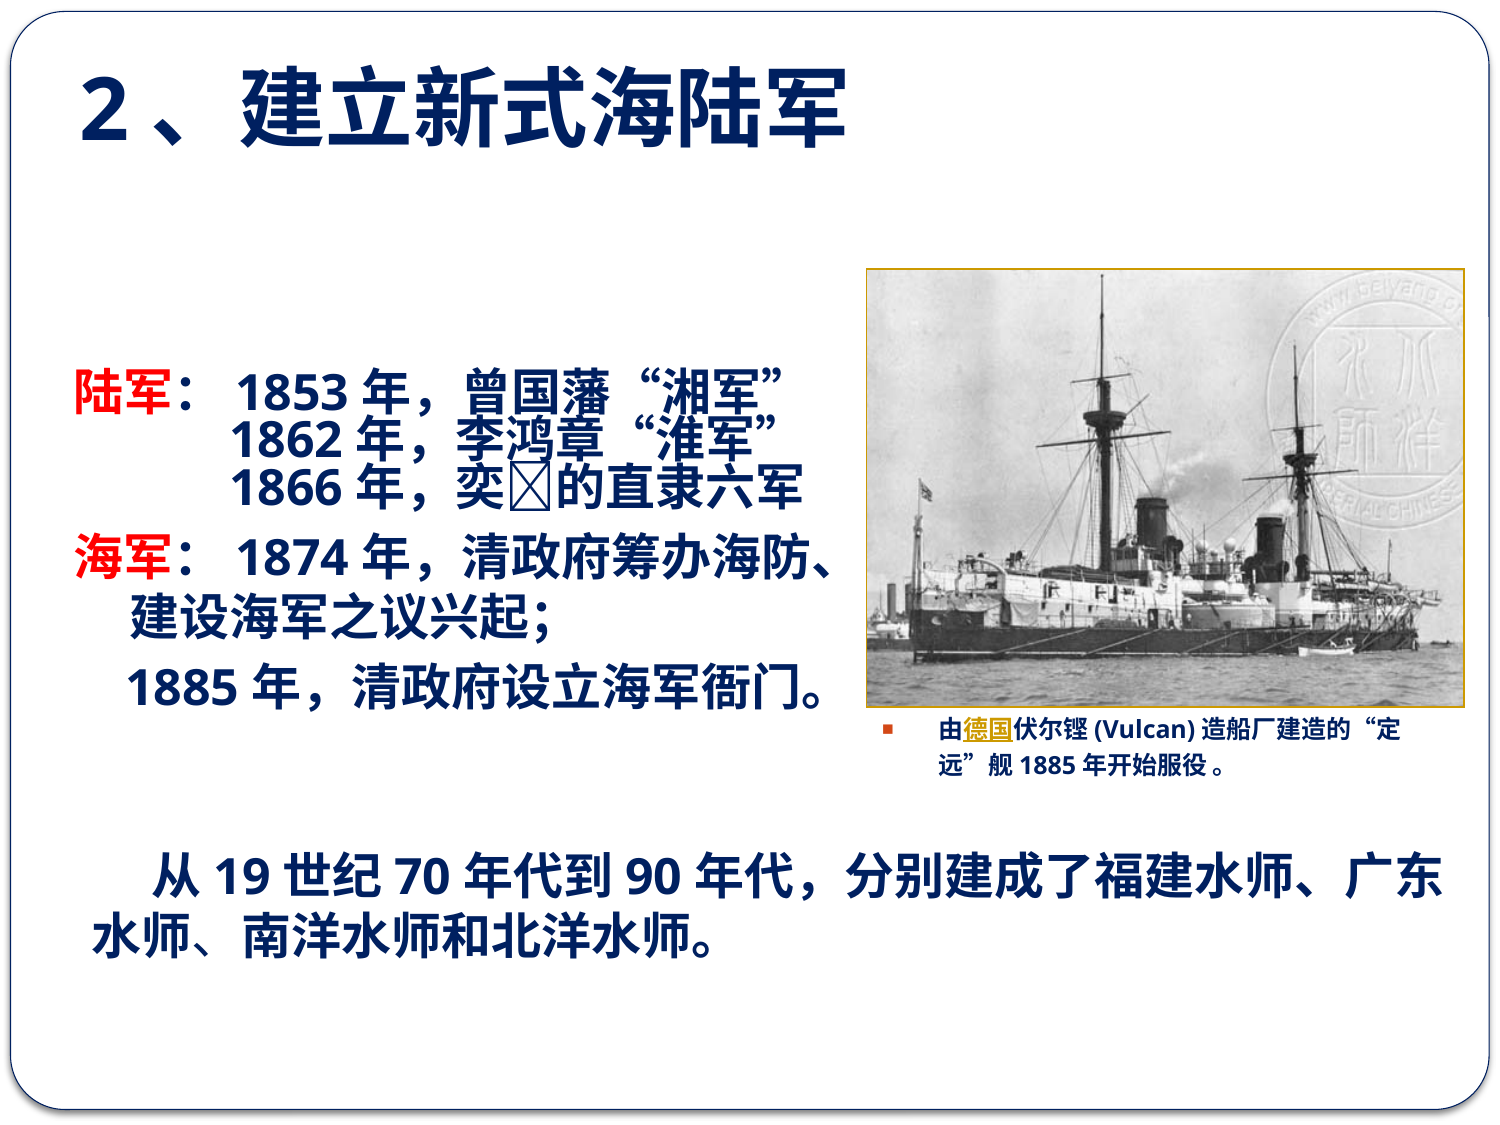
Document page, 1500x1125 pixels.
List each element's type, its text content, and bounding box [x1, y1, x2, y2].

text_box 陆军：1853年，曾国藩“湘军” 1862年，李鸿章“淮军” 1866年，奕的直隶六军 海军：1874年，清政府筹办海防、建设海军之议兴起； 1885年，清政府设立海军衙门。 [58, 316, 844, 750]
text_box 从19世纪70年代到90年代，分别建成了福建水师、广东水师、南洋水师和北洋水师。 [76, 837, 1472, 973]
text_box 2、建立新式海陆军 [64, 45, 1425, 200]
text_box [866, 269, 1464, 786]
